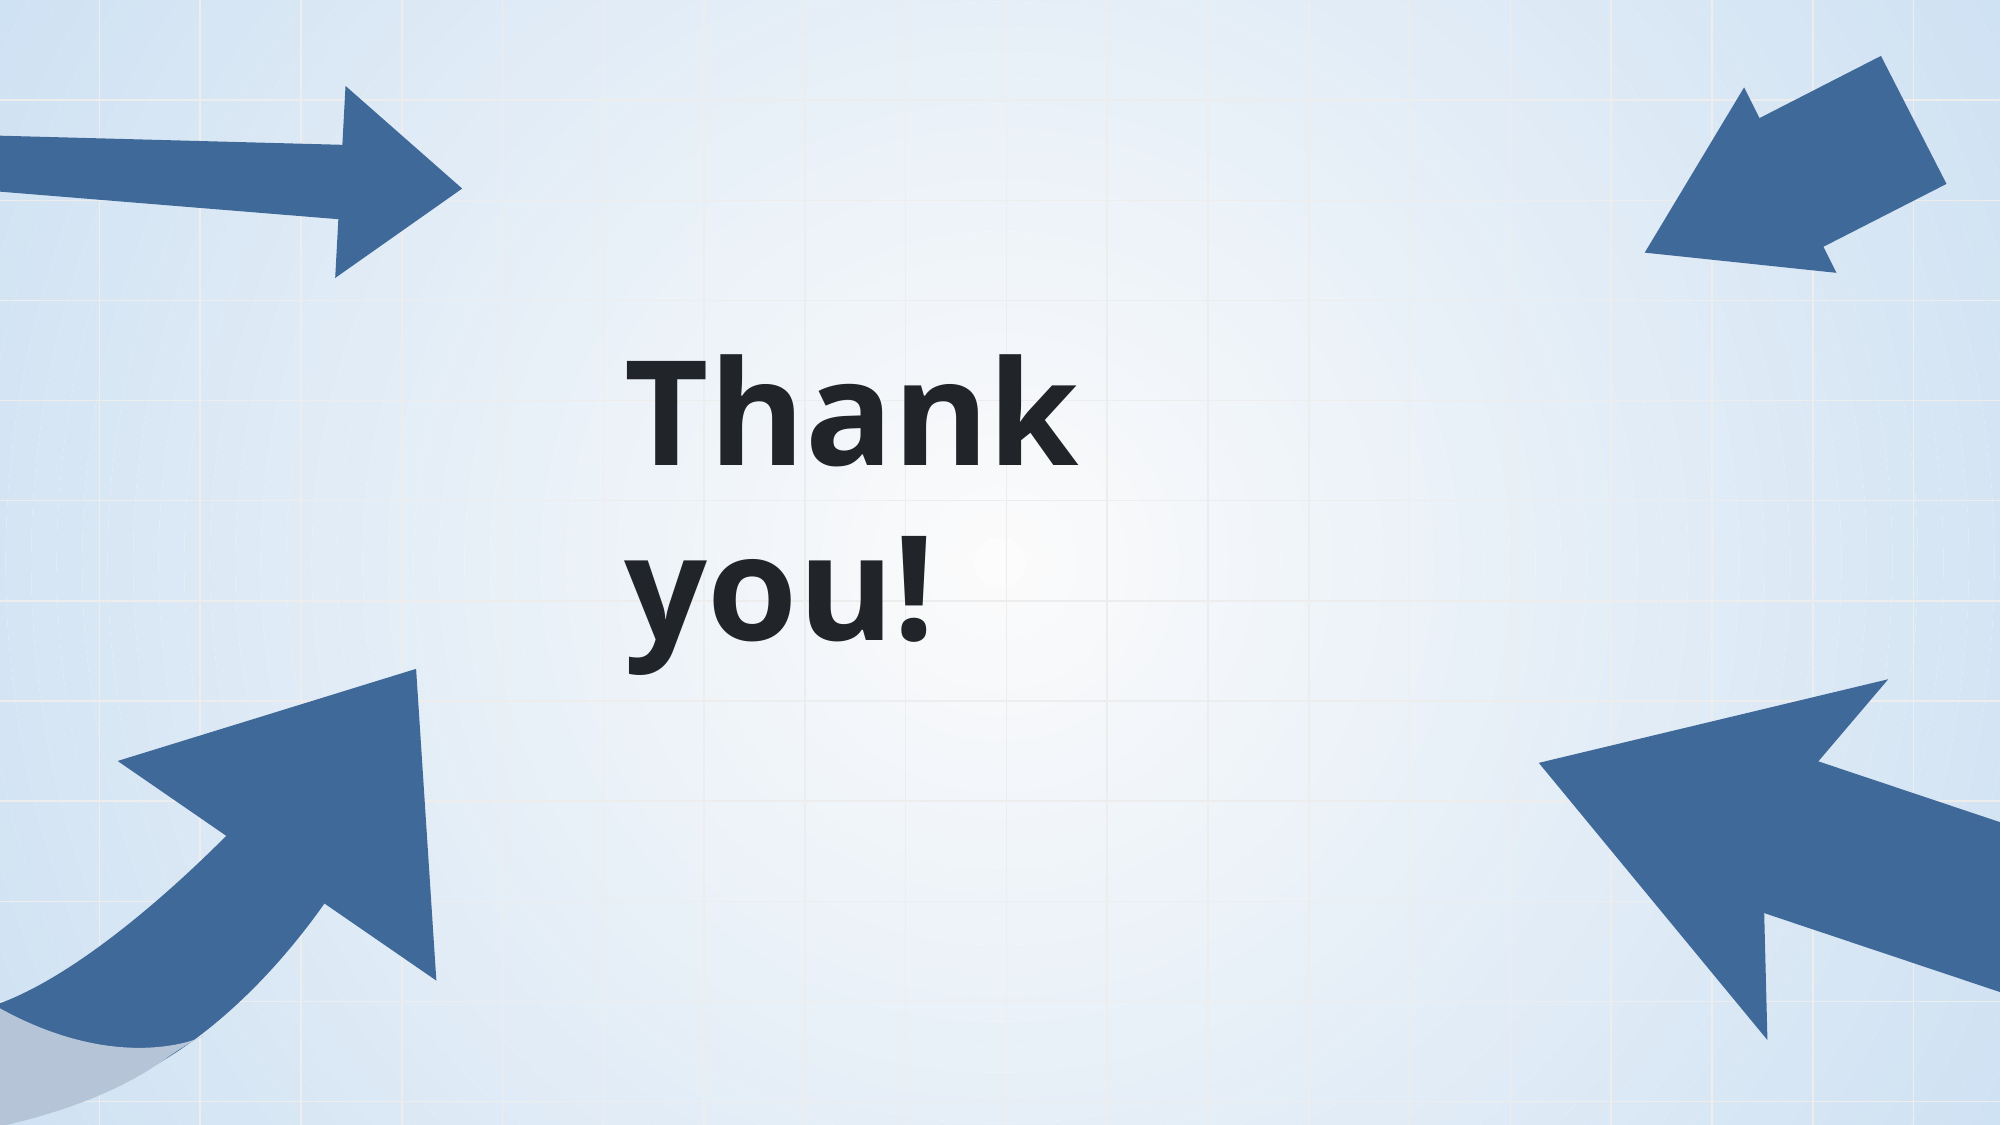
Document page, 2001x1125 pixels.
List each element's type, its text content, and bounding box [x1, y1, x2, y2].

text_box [0, 515, 429, 1125]
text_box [1523, 663, 2000, 1045]
title Thank you! [604, 287, 1393, 702]
